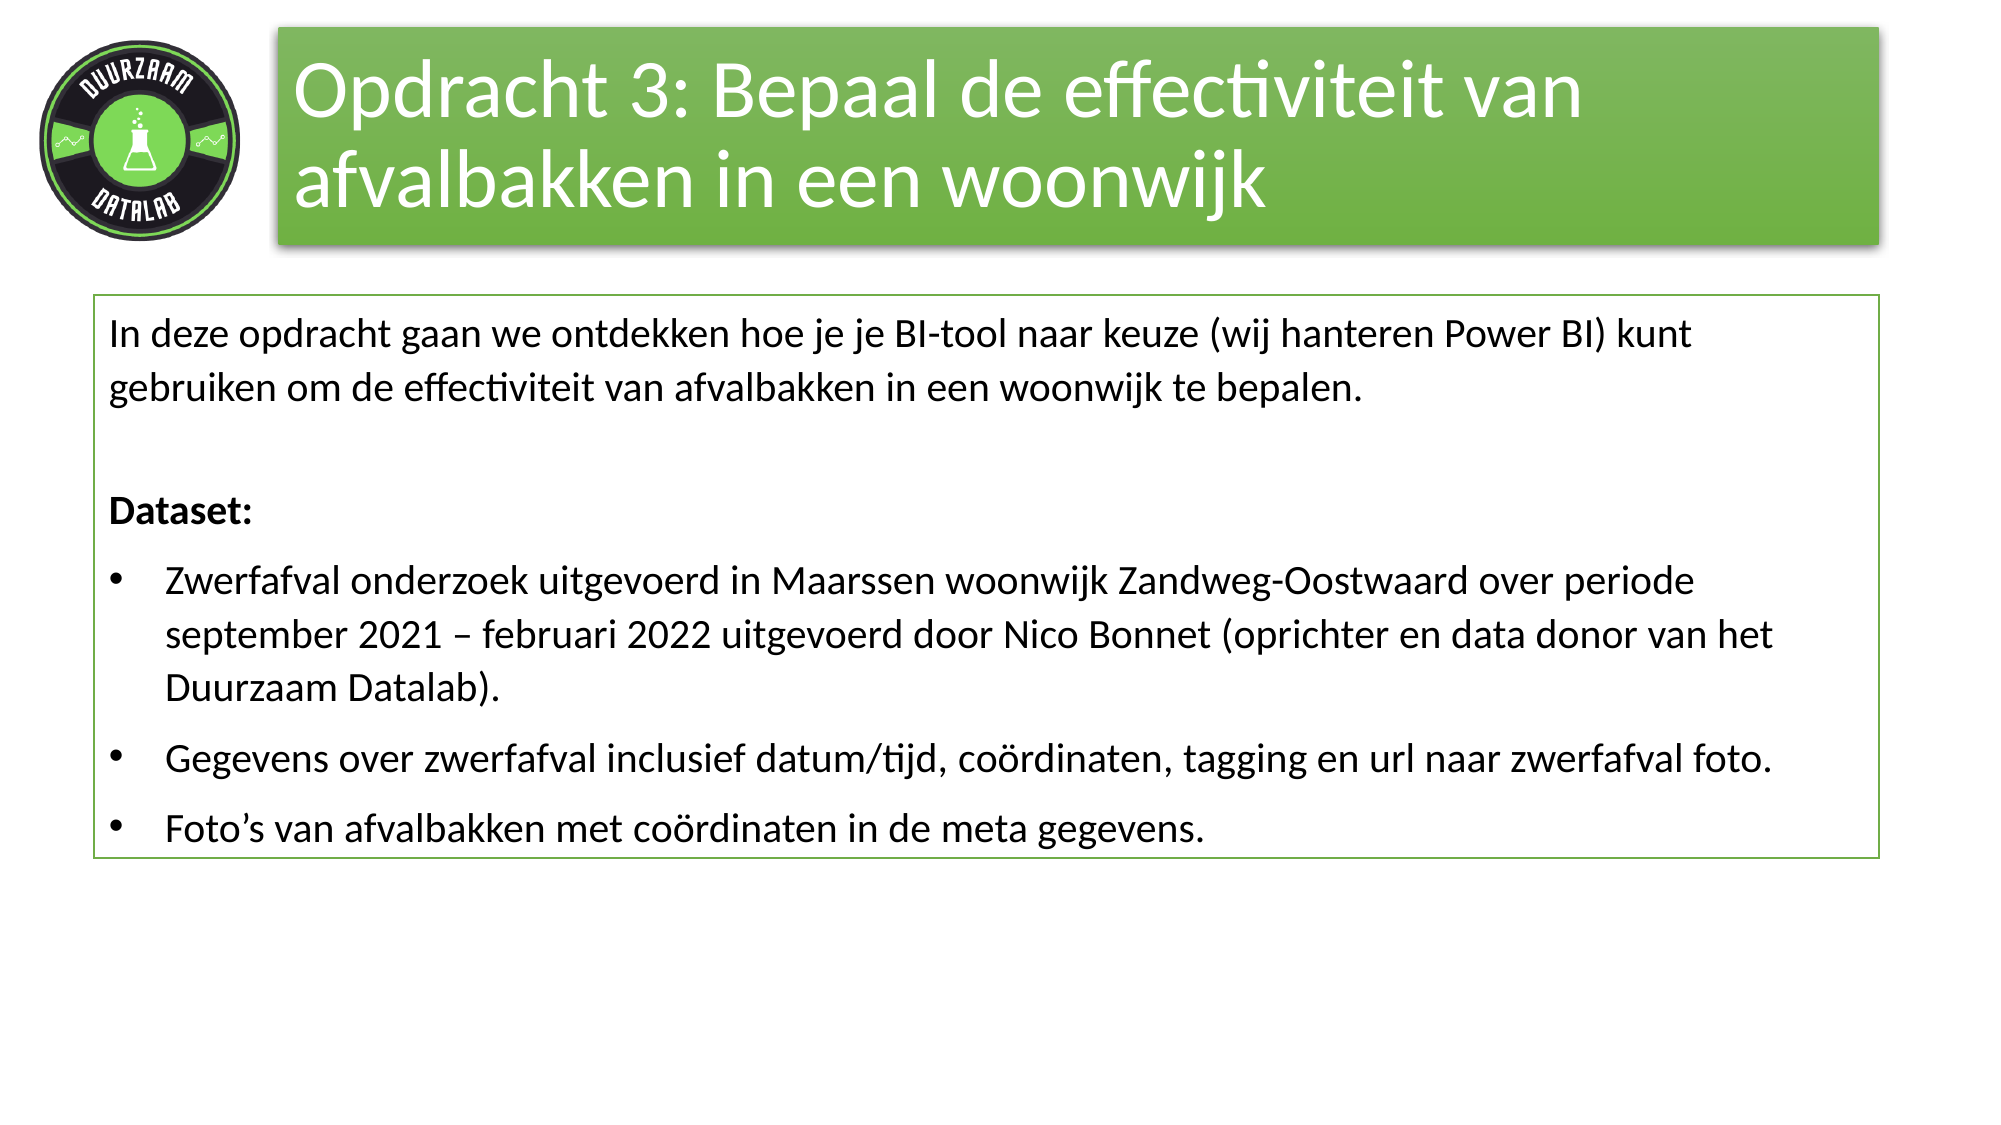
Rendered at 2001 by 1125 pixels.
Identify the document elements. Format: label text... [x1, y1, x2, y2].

text_box In deze opdracht gaan we ontdekken hoe je je BI-tool naar keuze (wij hanteren Power BI) kunt gebruiken om de effectiviteit van afvalbakken in een woonwijk te bepalen. Dataset: Zwerfafval onderzoek uitgevoerd in Maarssen woonwijk Zandweg-Oostwaard over periode september 2021 – februari 2022 uitgevoerd door Nico Bonnet (oprichter en data donor van het Duurzaam Datalab). Gegevens over zwerfafval inclusief datum/tijd, coördinaten, tagging en url naar zwerfafval foto. Foto’s van afvalbakken met coördinaten in de meta gegevens. [93, 294, 1880, 859]
picture [0, 1, 279, 280]
title Opdracht 3: Bepaal de effectiviteit van afvalbakken in een woonwijk [279, 27, 1879, 245]
